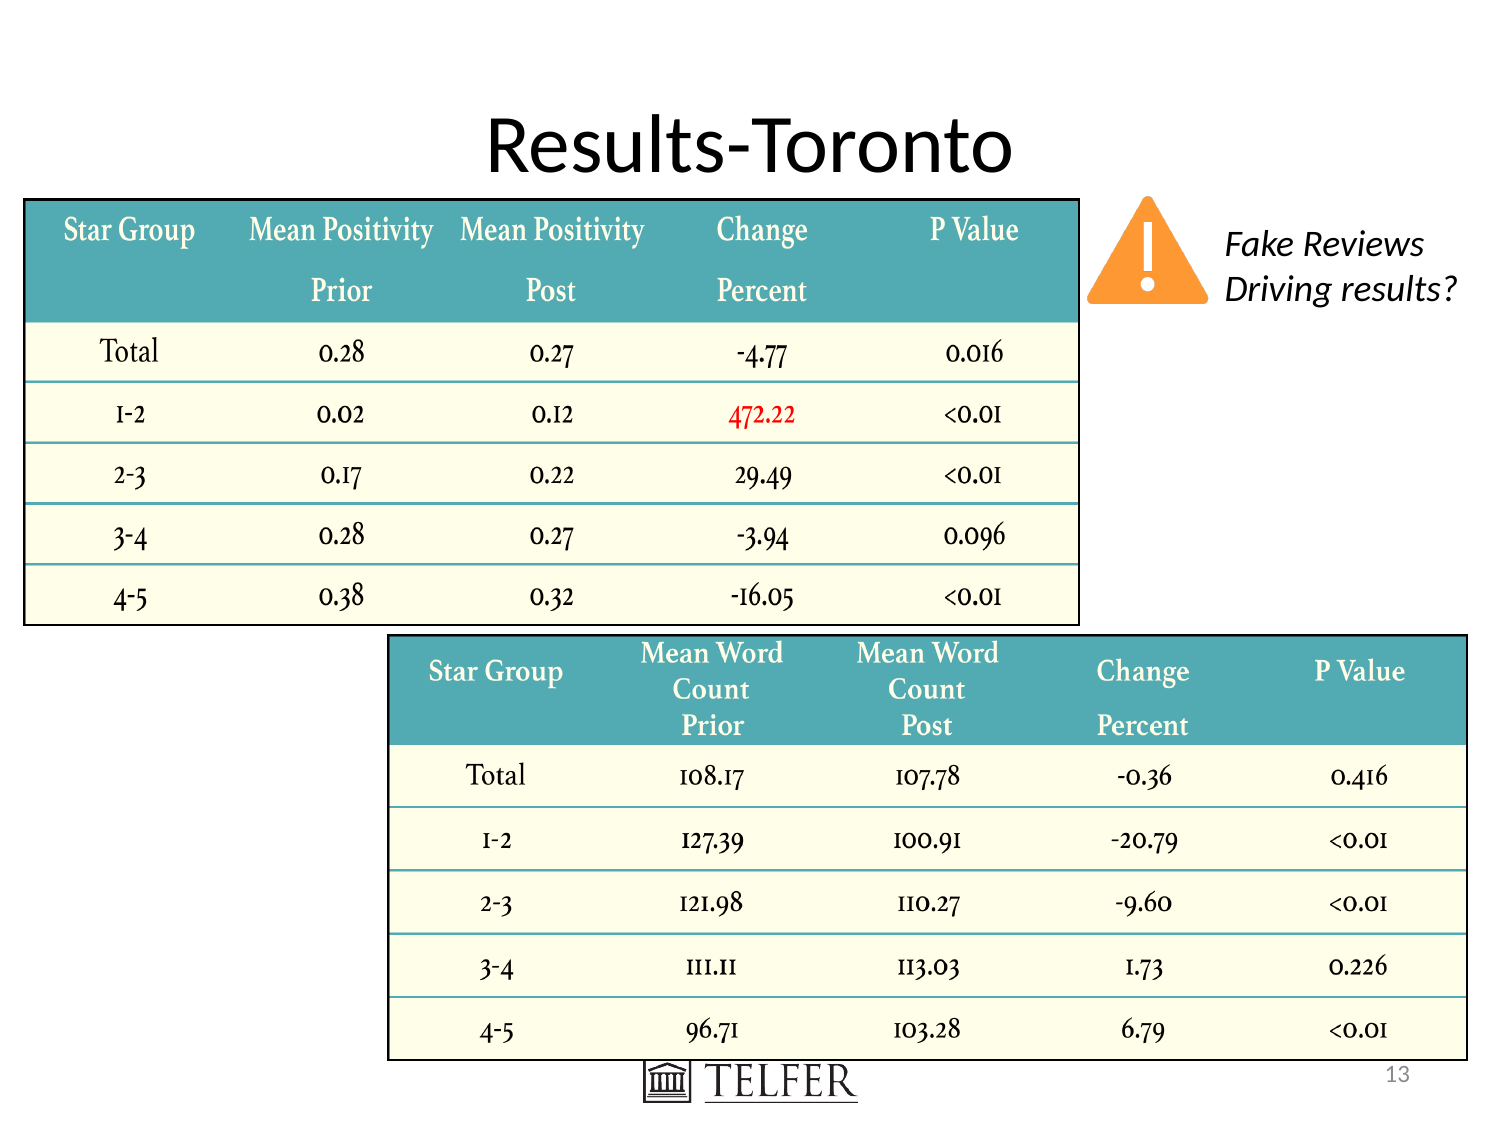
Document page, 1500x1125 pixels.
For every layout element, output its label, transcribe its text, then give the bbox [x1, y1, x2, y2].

text_box Fake Reviews Driving results? [1220, 211, 1474, 317]
picture [387, 634, 1468, 1103]
picture [23, 182, 1216, 626]
title Results-Toronto [75, 45, 1425, 211]
slide_number 13 [1074, 1070, 1425, 1103]
